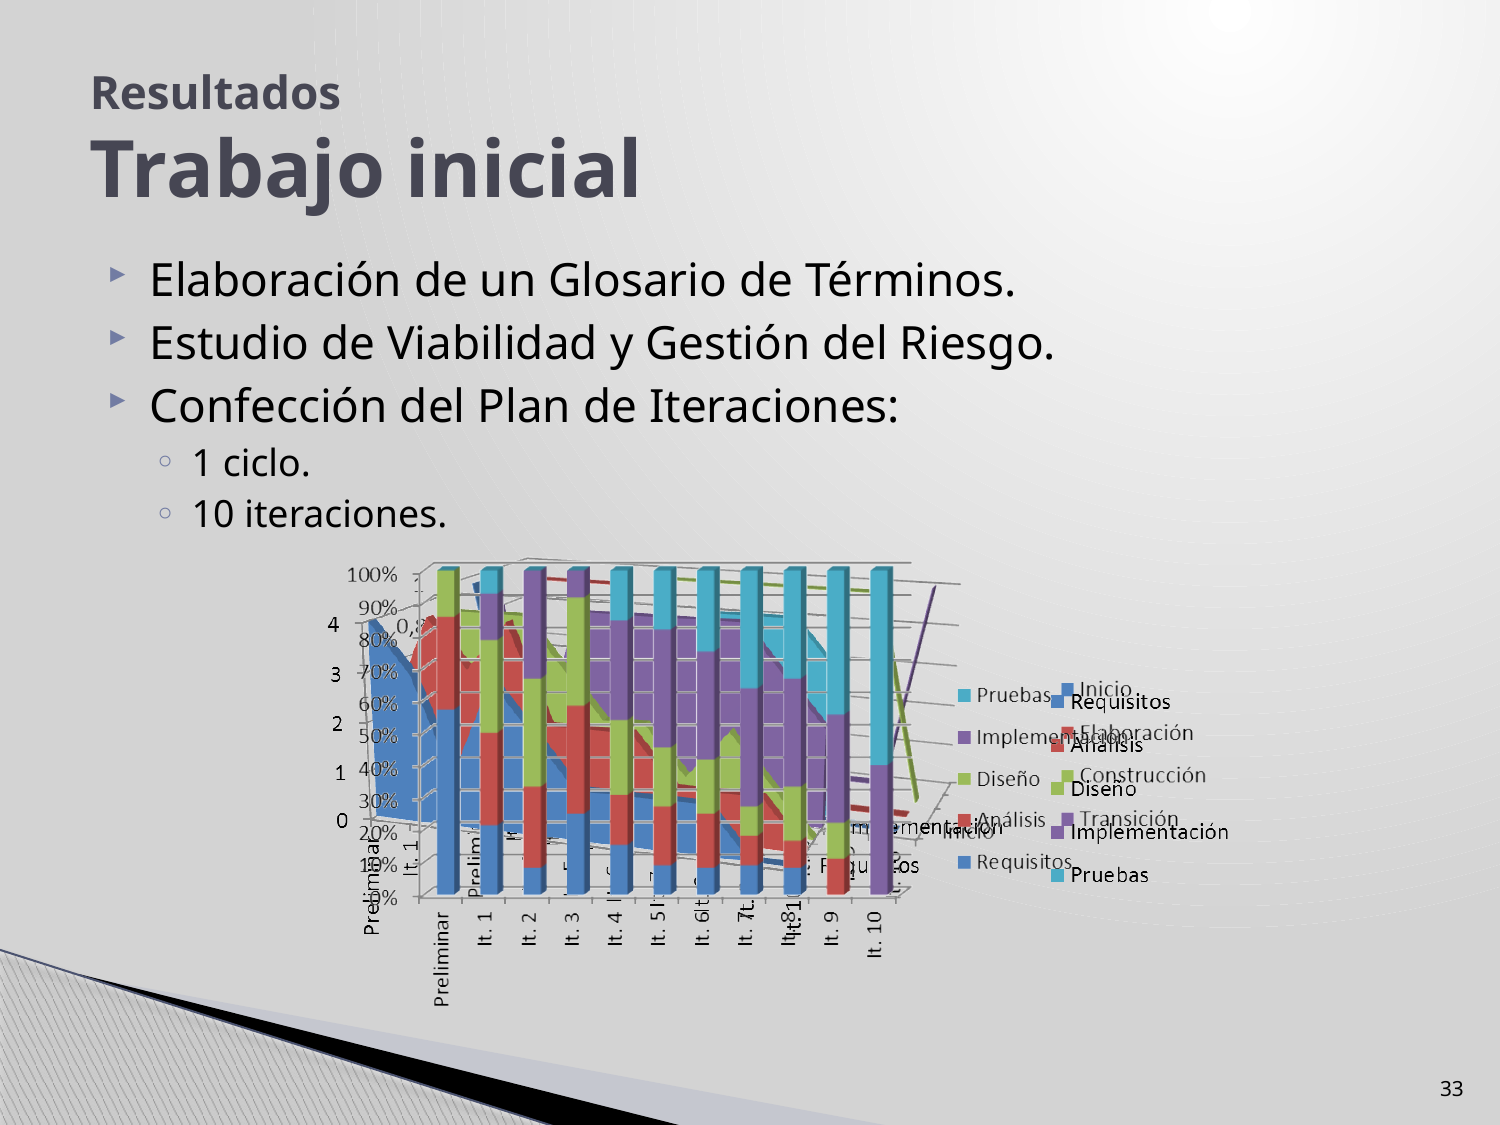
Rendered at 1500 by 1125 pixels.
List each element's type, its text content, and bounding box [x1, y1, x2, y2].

list Elaboración de un Glosario de Términos. Estudio de Viabilidad y Gestión del Riesgo. Confección del Plan de Iteraciones: 1 ciclo. 10 iteraciones. [75, 243, 1425, 986]
slide_number 33 [1418, 1051, 1479, 1112]
picture [311, 496, 1249, 1029]
title Resultados Trabajo inicial [75, 45, 1425, 233]
